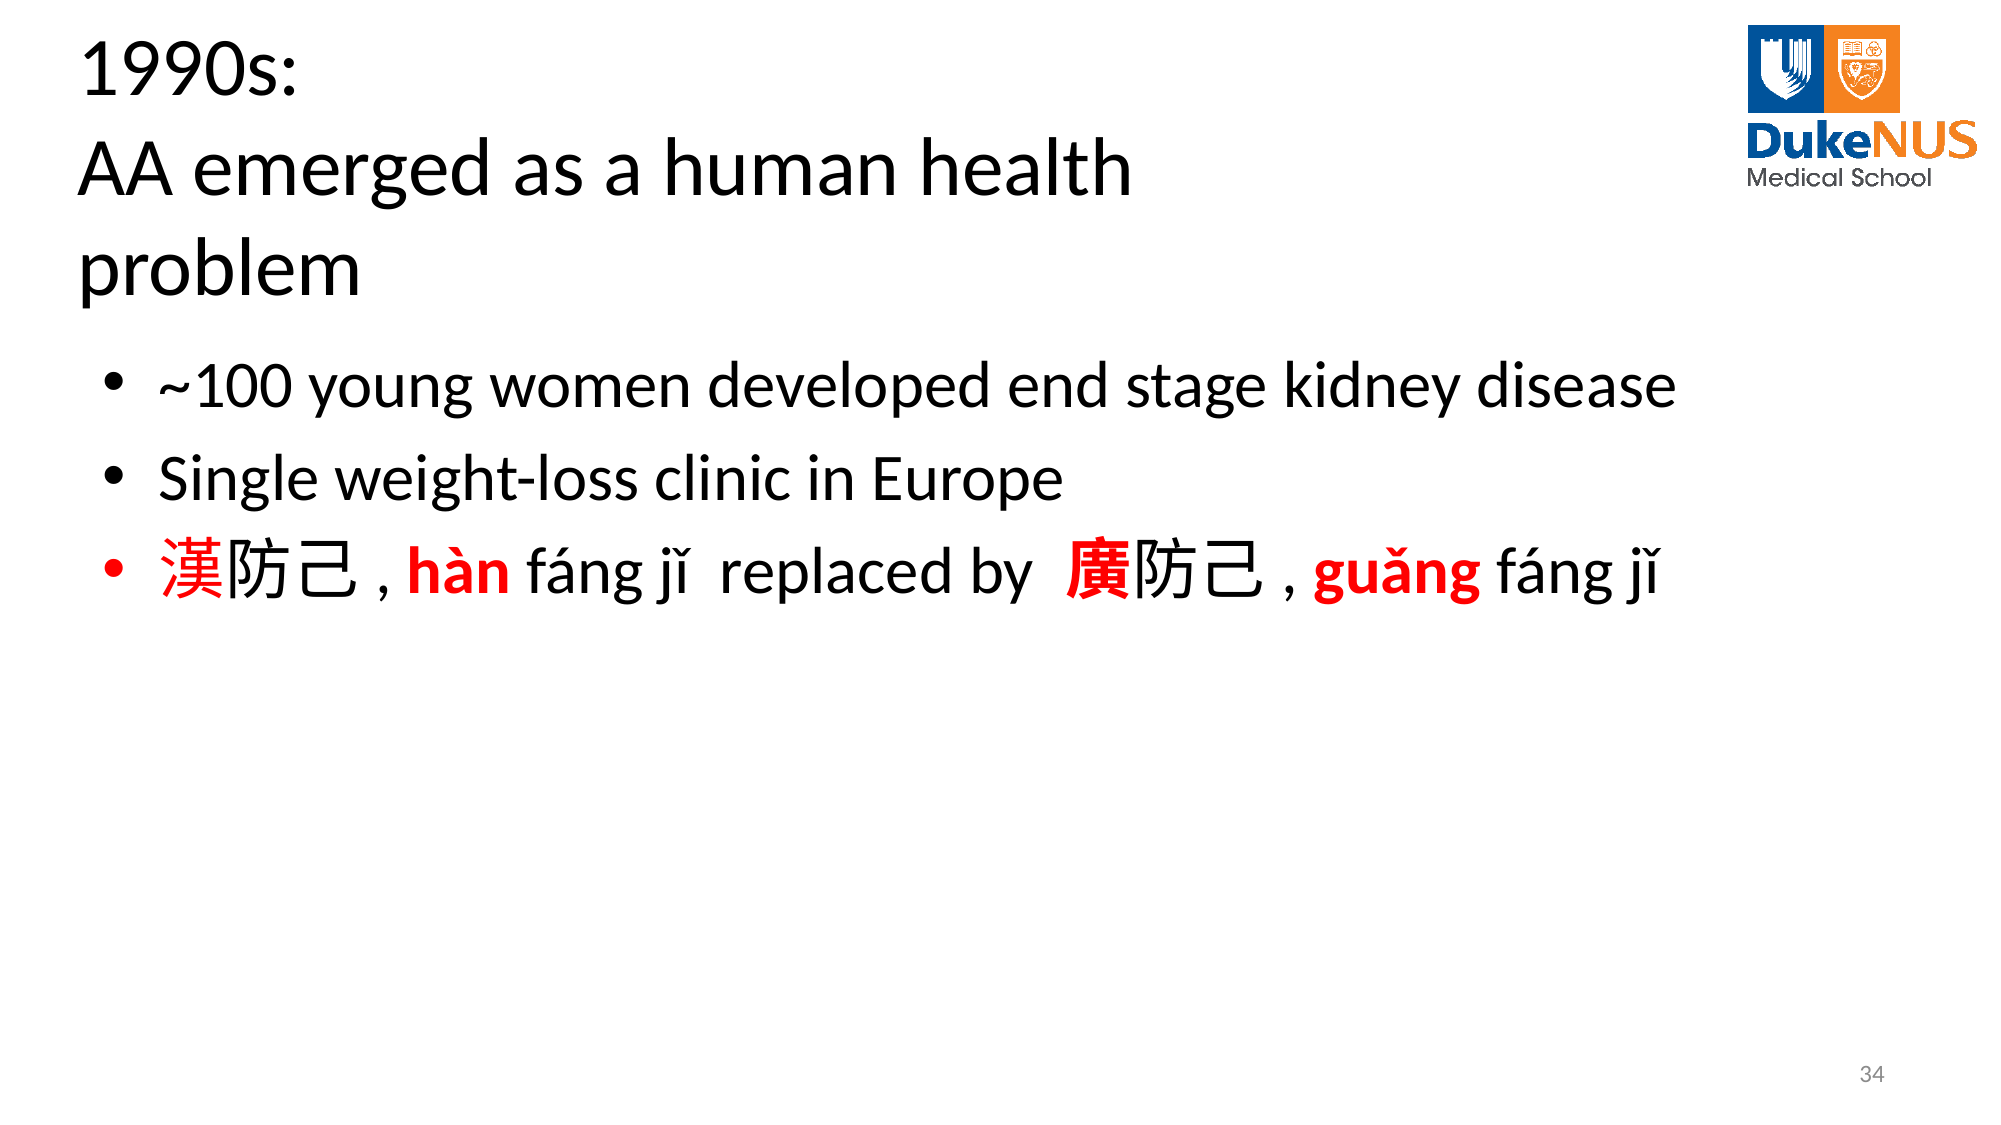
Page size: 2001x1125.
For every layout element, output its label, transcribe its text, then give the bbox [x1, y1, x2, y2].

picture [1737, 12, 1978, 189]
list ~100 young women developed end stage kidney disease Single weight-loss clinic in Europe 漢防己, hàn fáng jǐ replaced by 廣防己, guǎng fáng jǐ [87, 333, 1963, 673]
slide_number 34 [1433, 1042, 1900, 1103]
title 1990s: AA emerged as a human health problem [62, 0, 1250, 325]
